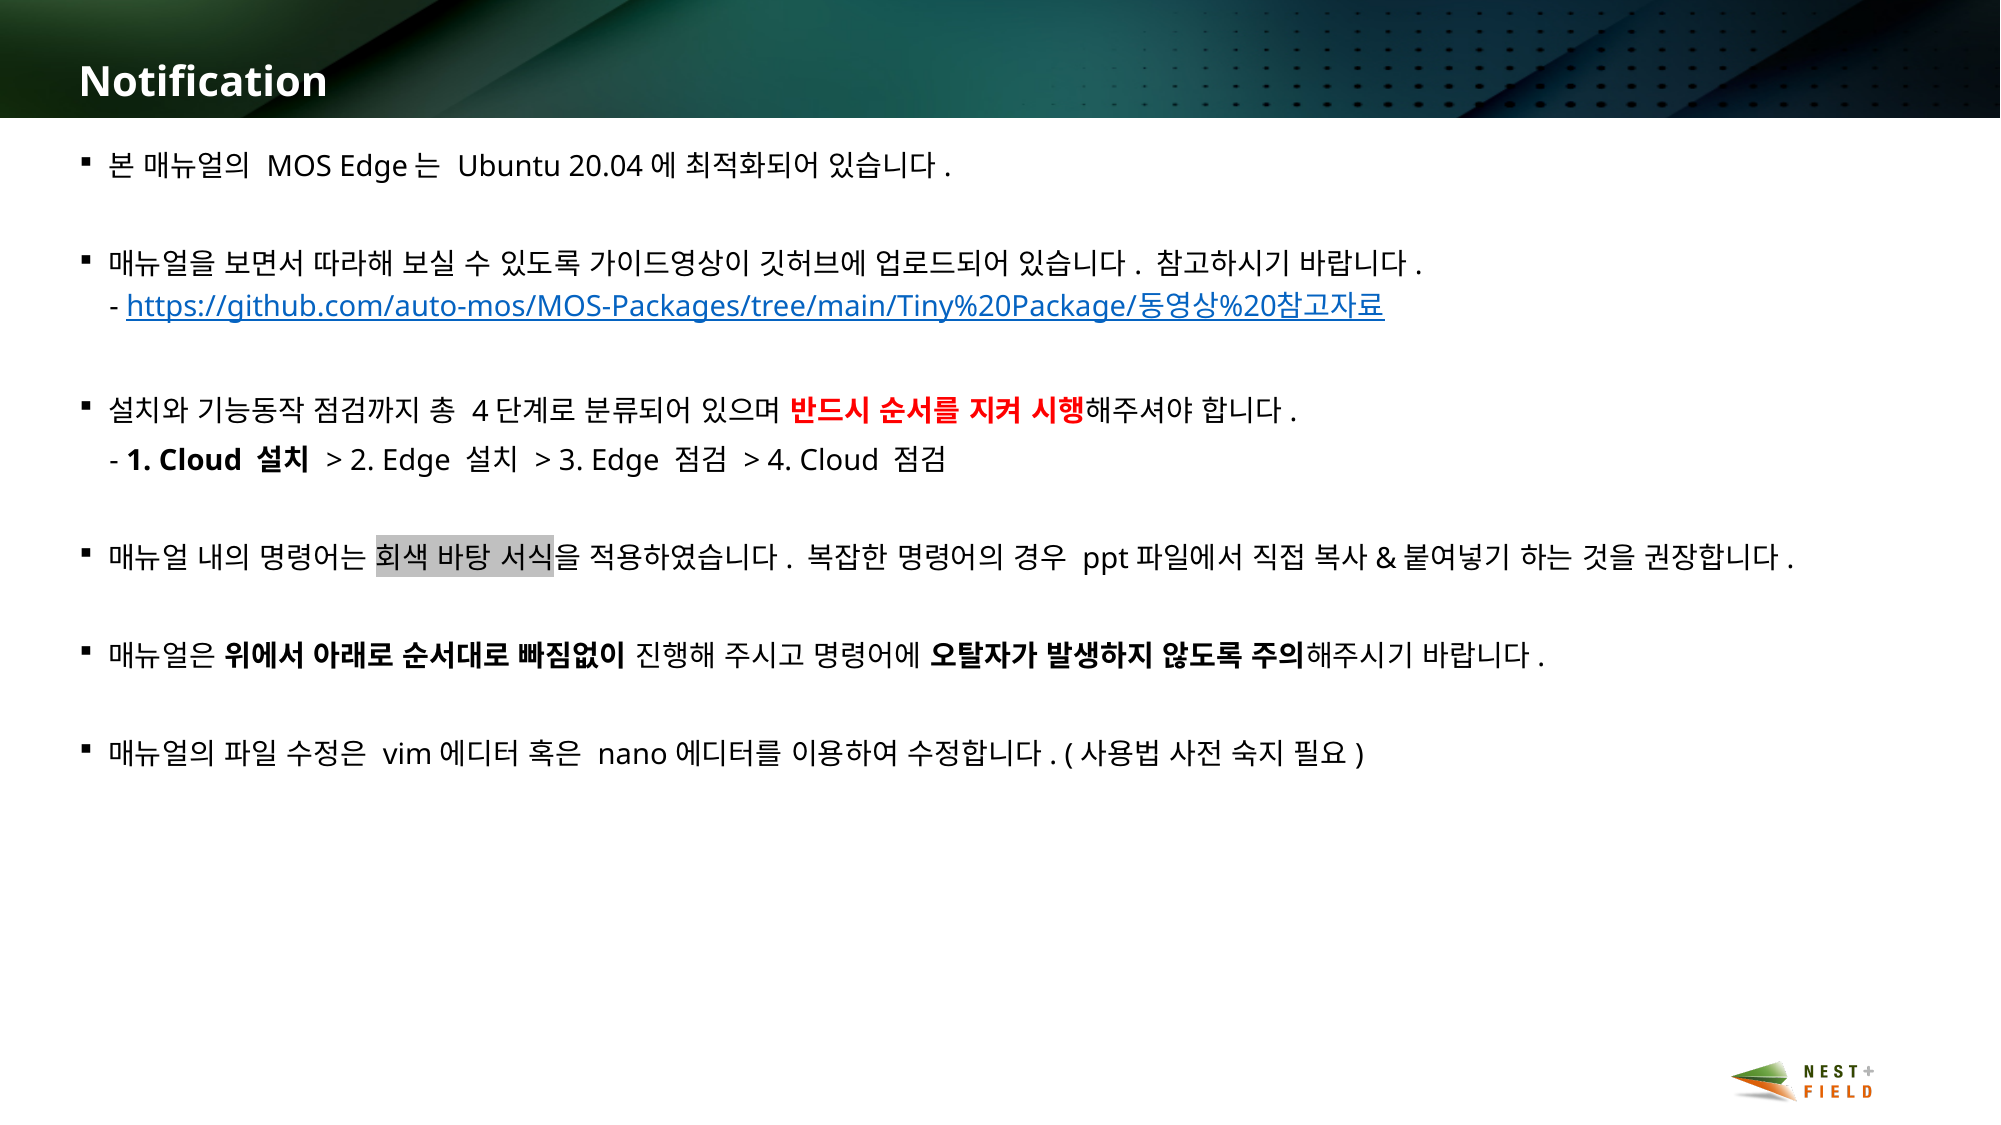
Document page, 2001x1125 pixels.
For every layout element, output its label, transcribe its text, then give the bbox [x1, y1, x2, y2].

picture [0, 0, 2000, 118]
picture [1726, 1056, 1876, 1107]
text_box 본 매뉴얼의 MOS Edge는 Ubuntu 20.04에 최적화되어 있습니다. 매뉴얼을 보면서 따라해 보실 수 있도록 가이드영상이 깃허브에 업로드되어 있습니다. 참고하시기 바랍니다. - https://github.com/auto-mos/MOS-Packages/tree/main/Tiny%20Package/동영상%20참고자료 설치와 기능동작 점검까지 총 4단계로 분류되어 있으며 반드시 순서를 지켜 시행해주셔야 합니다. - 1. Cloud 설치 > 2. Edge 설치 > 3. Edge 점검 > 4. Cloud 점검 매뉴얼 내의 명령어는 회색 바탕 서식을 적용하였습니다. 복잡한 명령어의 경우 ppt파일에서 직접 복사&붙여넣기 하는 것을 권장합니다. 매뉴얼은 위에서 아래로 순서대로 빠짐없이 진행해 주시고 명령어에 오탈자가 발생하지 않도록 주의해주시기 바랍니다. 매뉴얼의 파일 수정은 vim에디터 혹은 nano에디터를 이용하여 수정합니다. (사용법 사전 숙지 필요) [64, 138, 2000, 1044]
text_box Notification [63, 47, 1075, 113]
